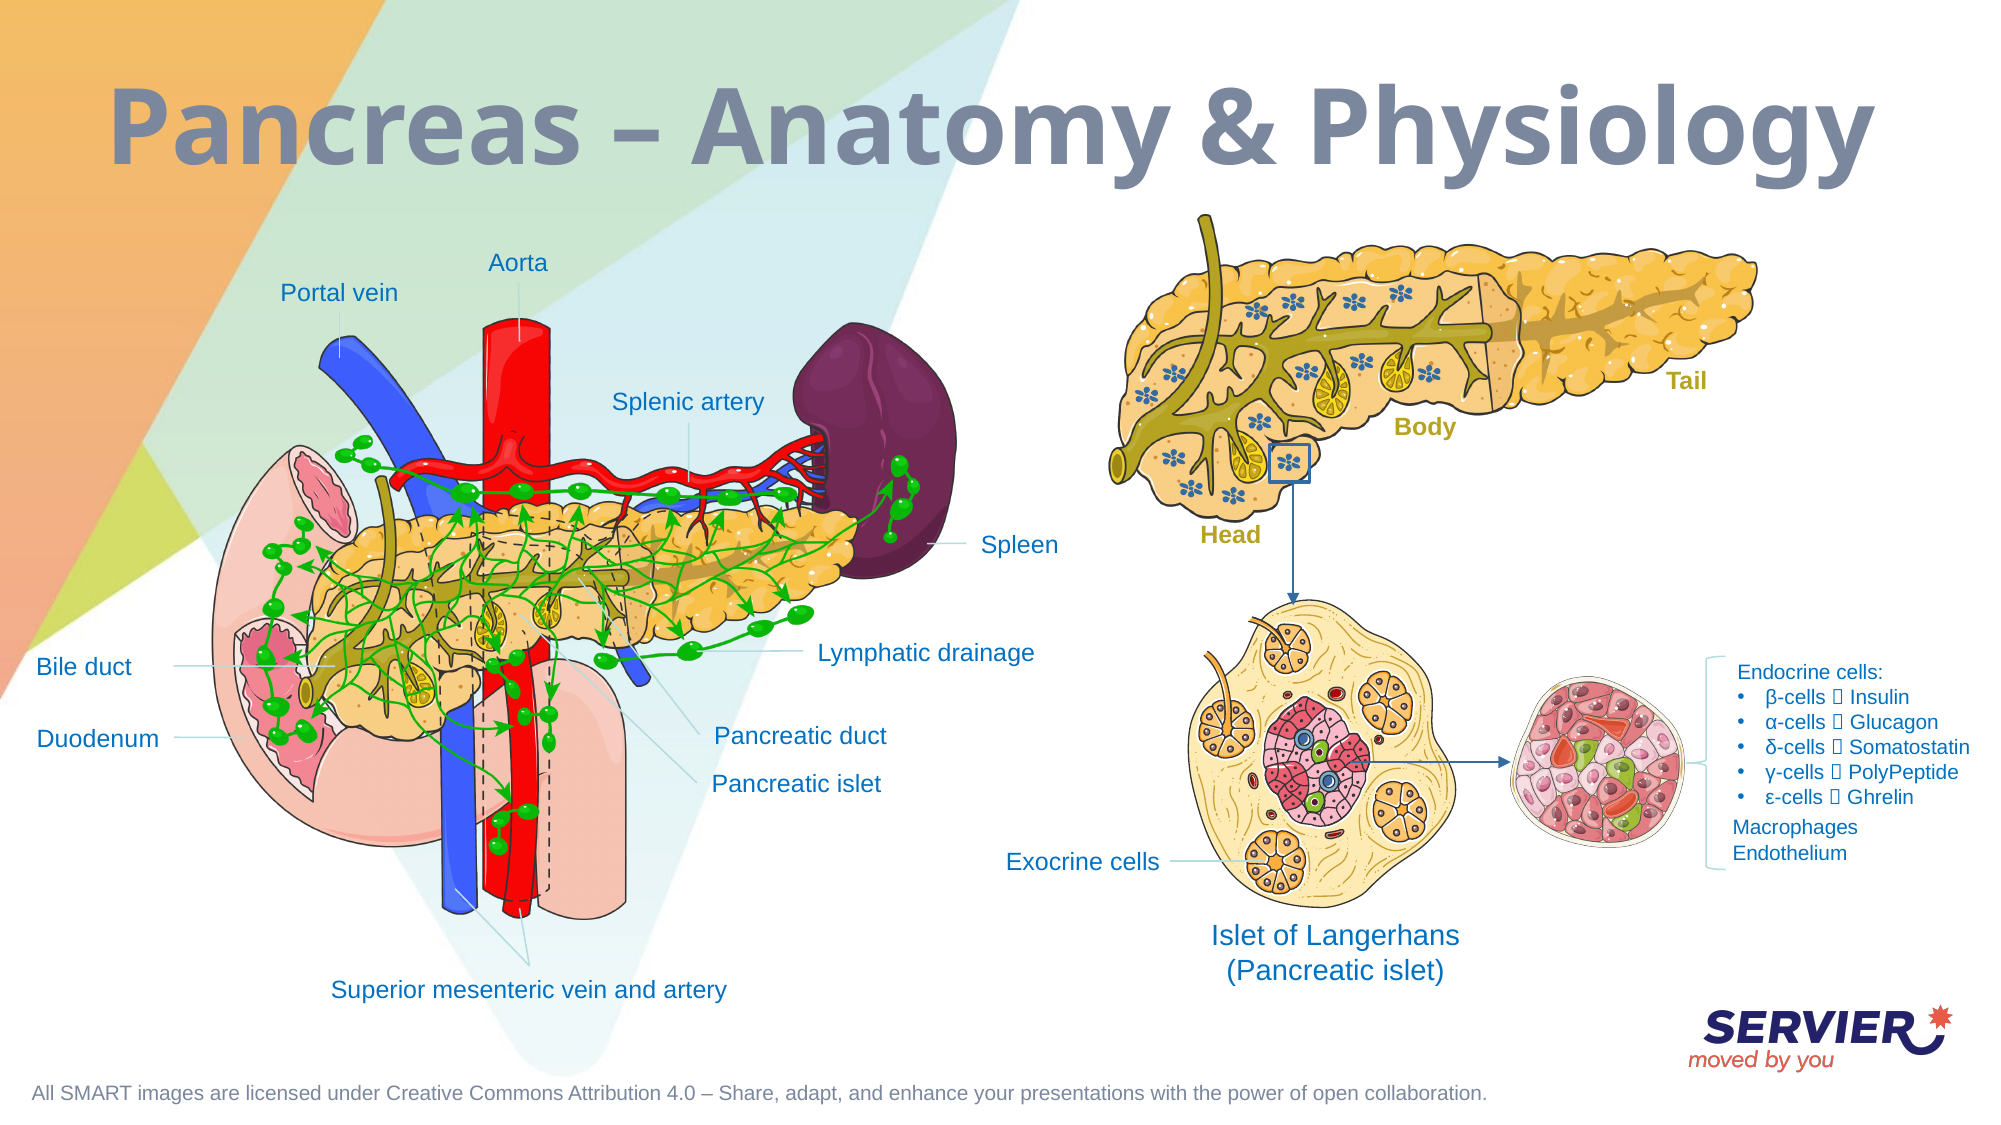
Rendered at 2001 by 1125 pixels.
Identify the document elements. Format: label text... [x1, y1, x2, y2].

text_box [454, 888, 530, 966]
text_box Islet of Langerhans (Pancreatic islet) [1185, 909, 1487, 994]
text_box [1186, 620, 1472, 909]
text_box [1349, 352, 1374, 371]
text_box Endocrine cells: β-cells  Insulin α-cells  Glucagon δ-cells  Somatostatin γ-cells  PolyPeptide ε-cells  Ghrelin [1722, 651, 1986, 817]
picture [0, 0, 2001, 1125]
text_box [1134, 386, 1159, 405]
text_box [1280, 292, 1305, 312]
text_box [1342, 292, 1367, 312]
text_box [1244, 301, 1269, 320]
text_box Exocrine cells [991, 837, 1176, 883]
text_box Bile duct [21, 643, 96, 689]
title Pancreas – Anatomy & Physiology [55, 12, 1927, 232]
text_box Aorta [473, 238, 564, 284]
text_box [1388, 284, 1413, 303]
text_box Portal vein [265, 268, 414, 298]
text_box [1247, 412, 1272, 431]
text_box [578, 577, 700, 616]
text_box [1162, 364, 1187, 383]
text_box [1221, 486, 1246, 505]
text_box [1690, 655, 1726, 870]
text_box Duodenum [21, 714, 96, 760]
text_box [1416, 364, 1442, 383]
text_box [1178, 479, 1204, 498]
text_box Spleen [986, 520, 1004, 566]
text_box Macrophages Endothelium [1717, 806, 1874, 872]
text_box Lymphatic drainage [986, 628, 1072, 674]
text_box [1161, 448, 1186, 467]
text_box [1294, 362, 1319, 381]
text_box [1276, 453, 1301, 472]
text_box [519, 614, 698, 784]
